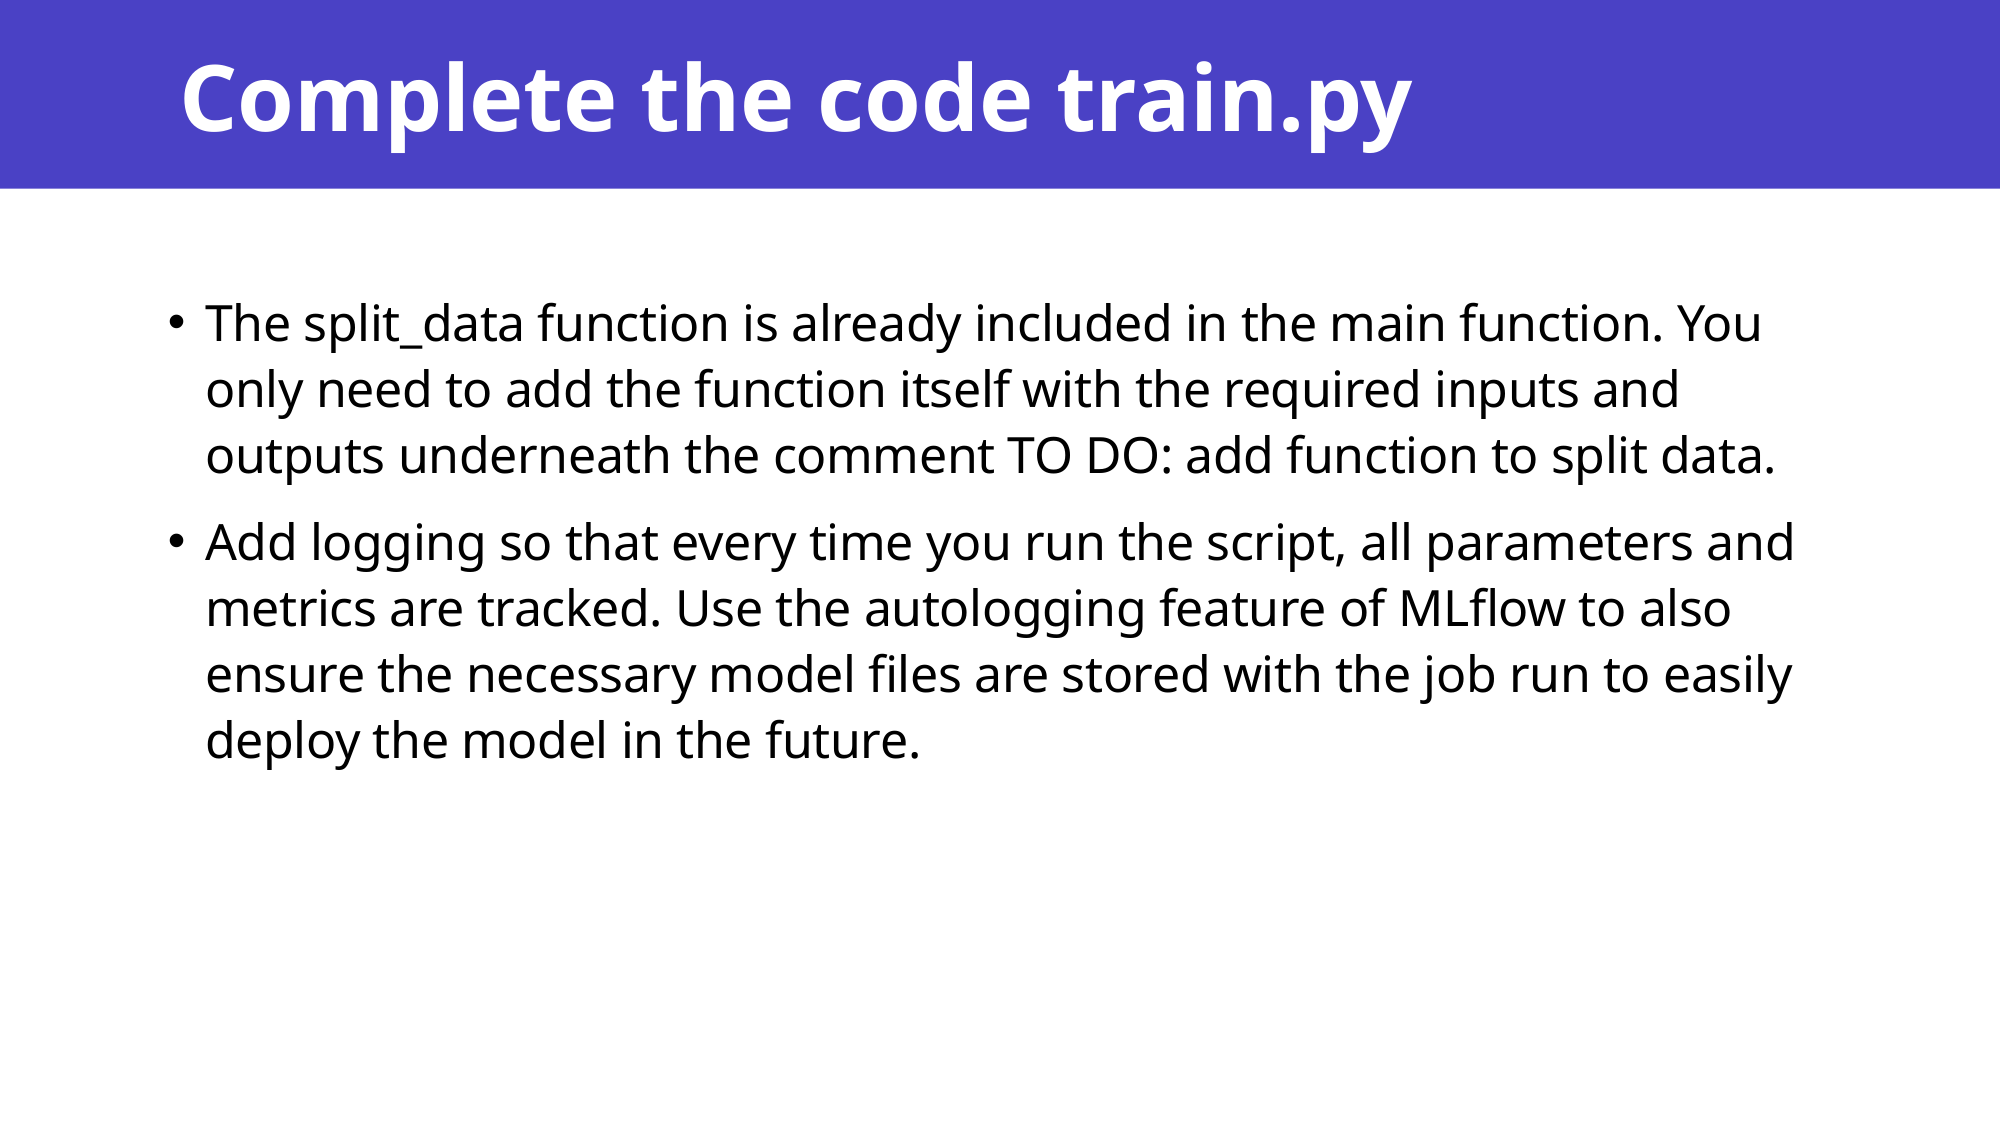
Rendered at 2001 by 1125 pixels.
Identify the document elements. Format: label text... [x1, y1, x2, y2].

title Complete the code train.py [164, 31, 1710, 159]
list The split_data function is already included in the main function. You only need to add the function itself with the required inputs and outputs underneath the comment TO DO: add function to split data. Add logging so that every time you run the script, all parameters and metrics are tracked. Use the autologging feature of MLflow to also ensure the necessary model files are stored with the job run to easily deploy the model in the future. [152, 278, 1848, 986]
